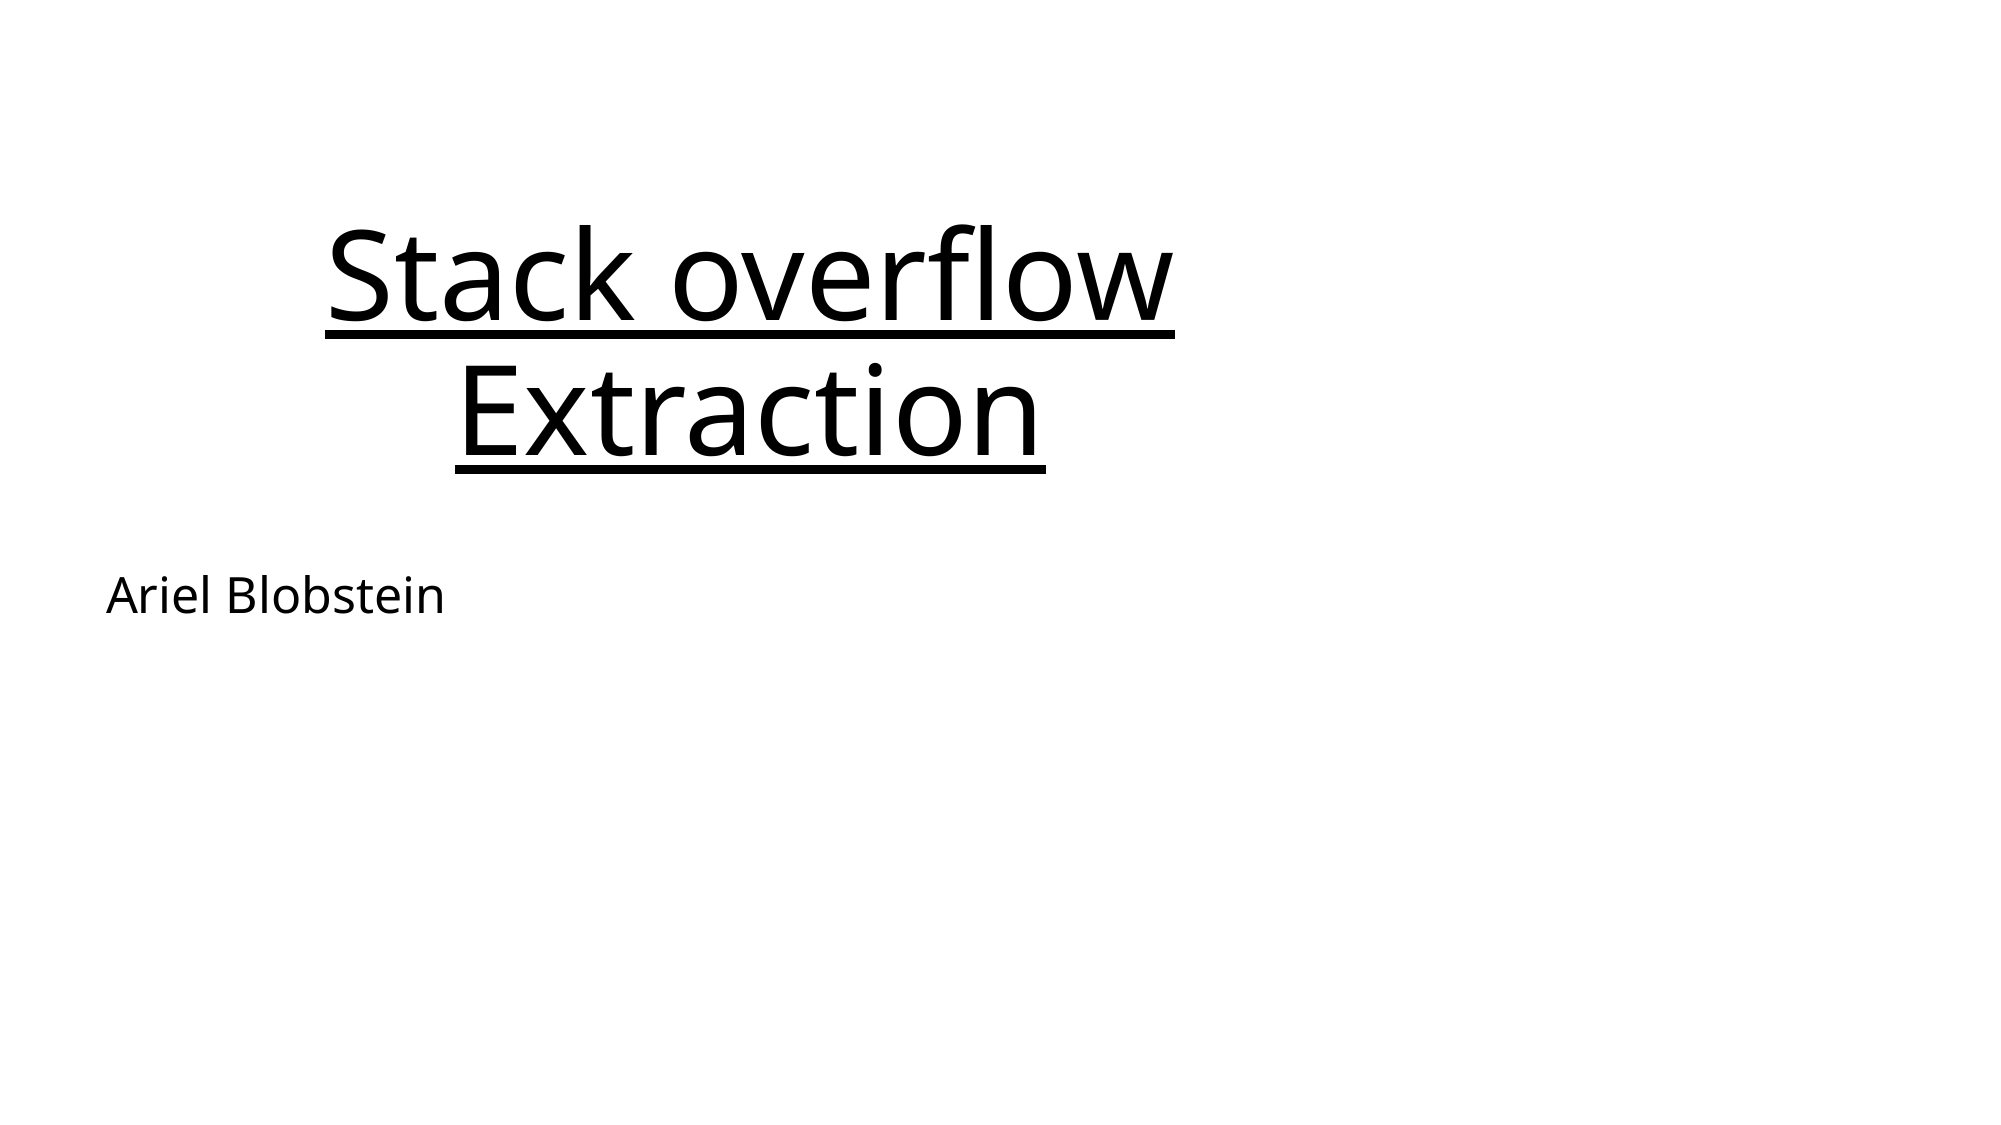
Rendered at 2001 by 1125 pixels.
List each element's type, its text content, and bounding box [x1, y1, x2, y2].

title Stack overflow Extraction [0, 185, 1500, 490]
subtitle Ariel Blobstein [0, 562, 1500, 835]
